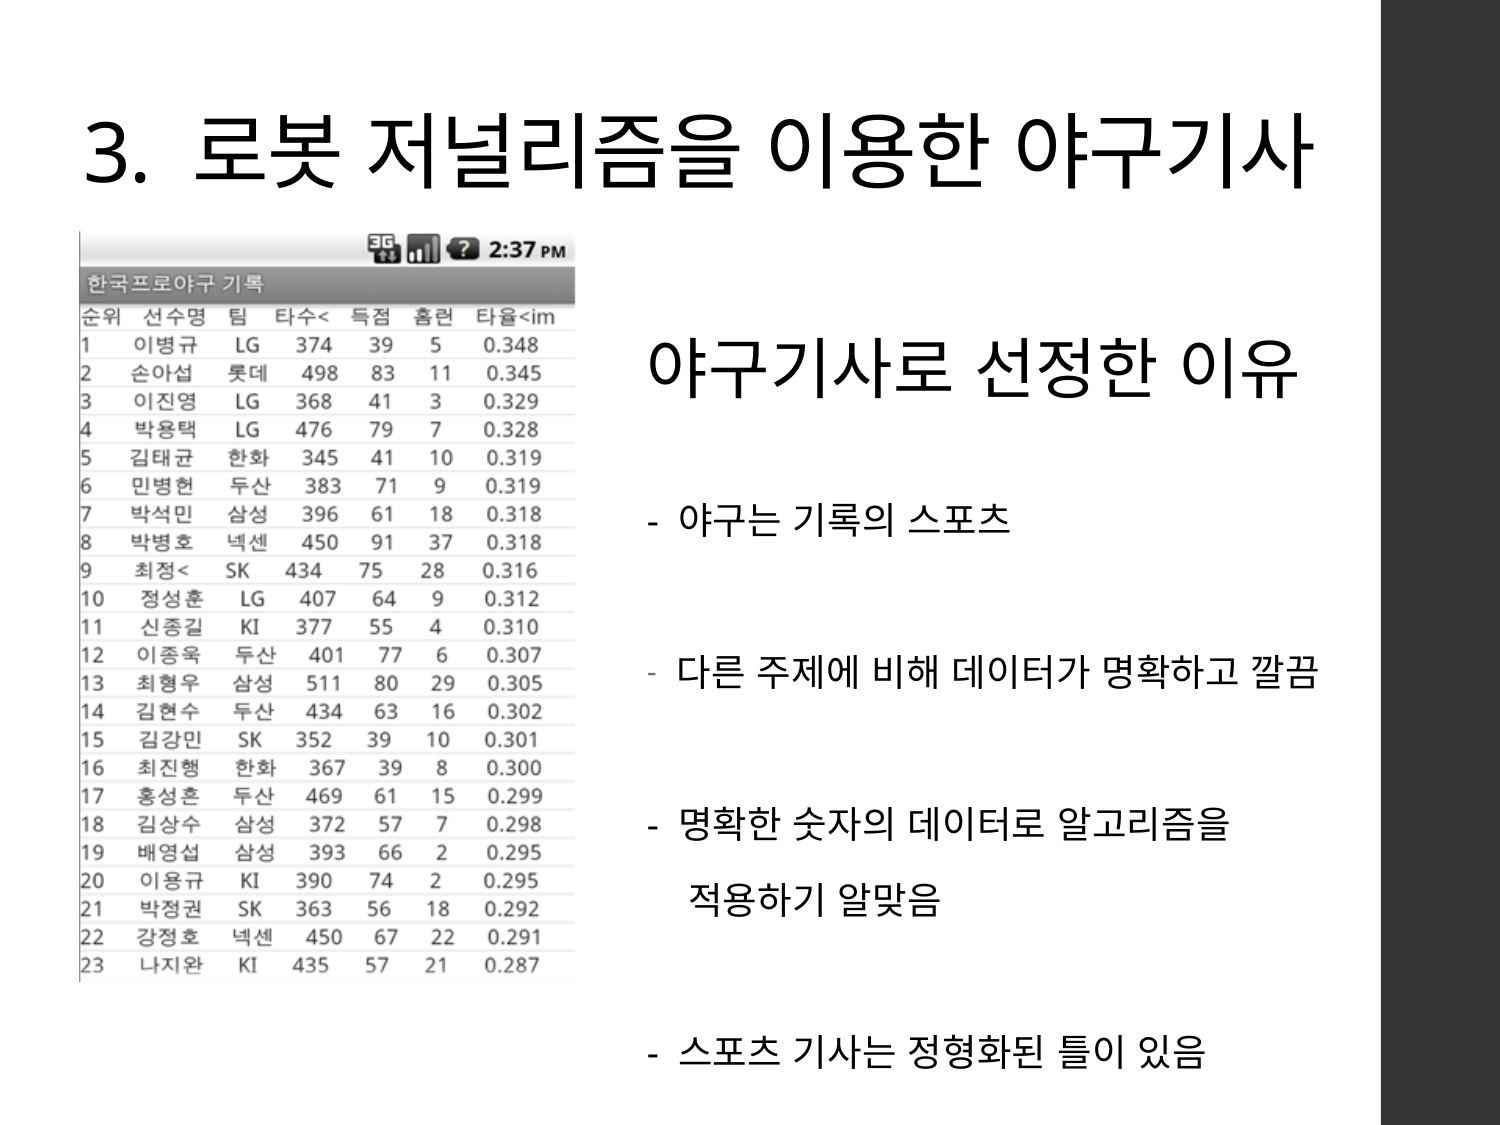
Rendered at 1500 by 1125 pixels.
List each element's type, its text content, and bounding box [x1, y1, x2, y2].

list 야구기사로 선정한 이유 - 야구는 기록의 스포츠 다른 주제에 비해 데이터가 명확하고 깔끔 - 명확한 숫자의 데이터로 알고리즘을 적용하기 알맞음 - 스포츠 기사는 정형화된 틀이 있음 [631, 149, 1425, 1094]
text_box 3. 로봇 저널리즘을 이용한 야구기사 [68, 45, 1365, 209]
picture [78, 231, 580, 982]
